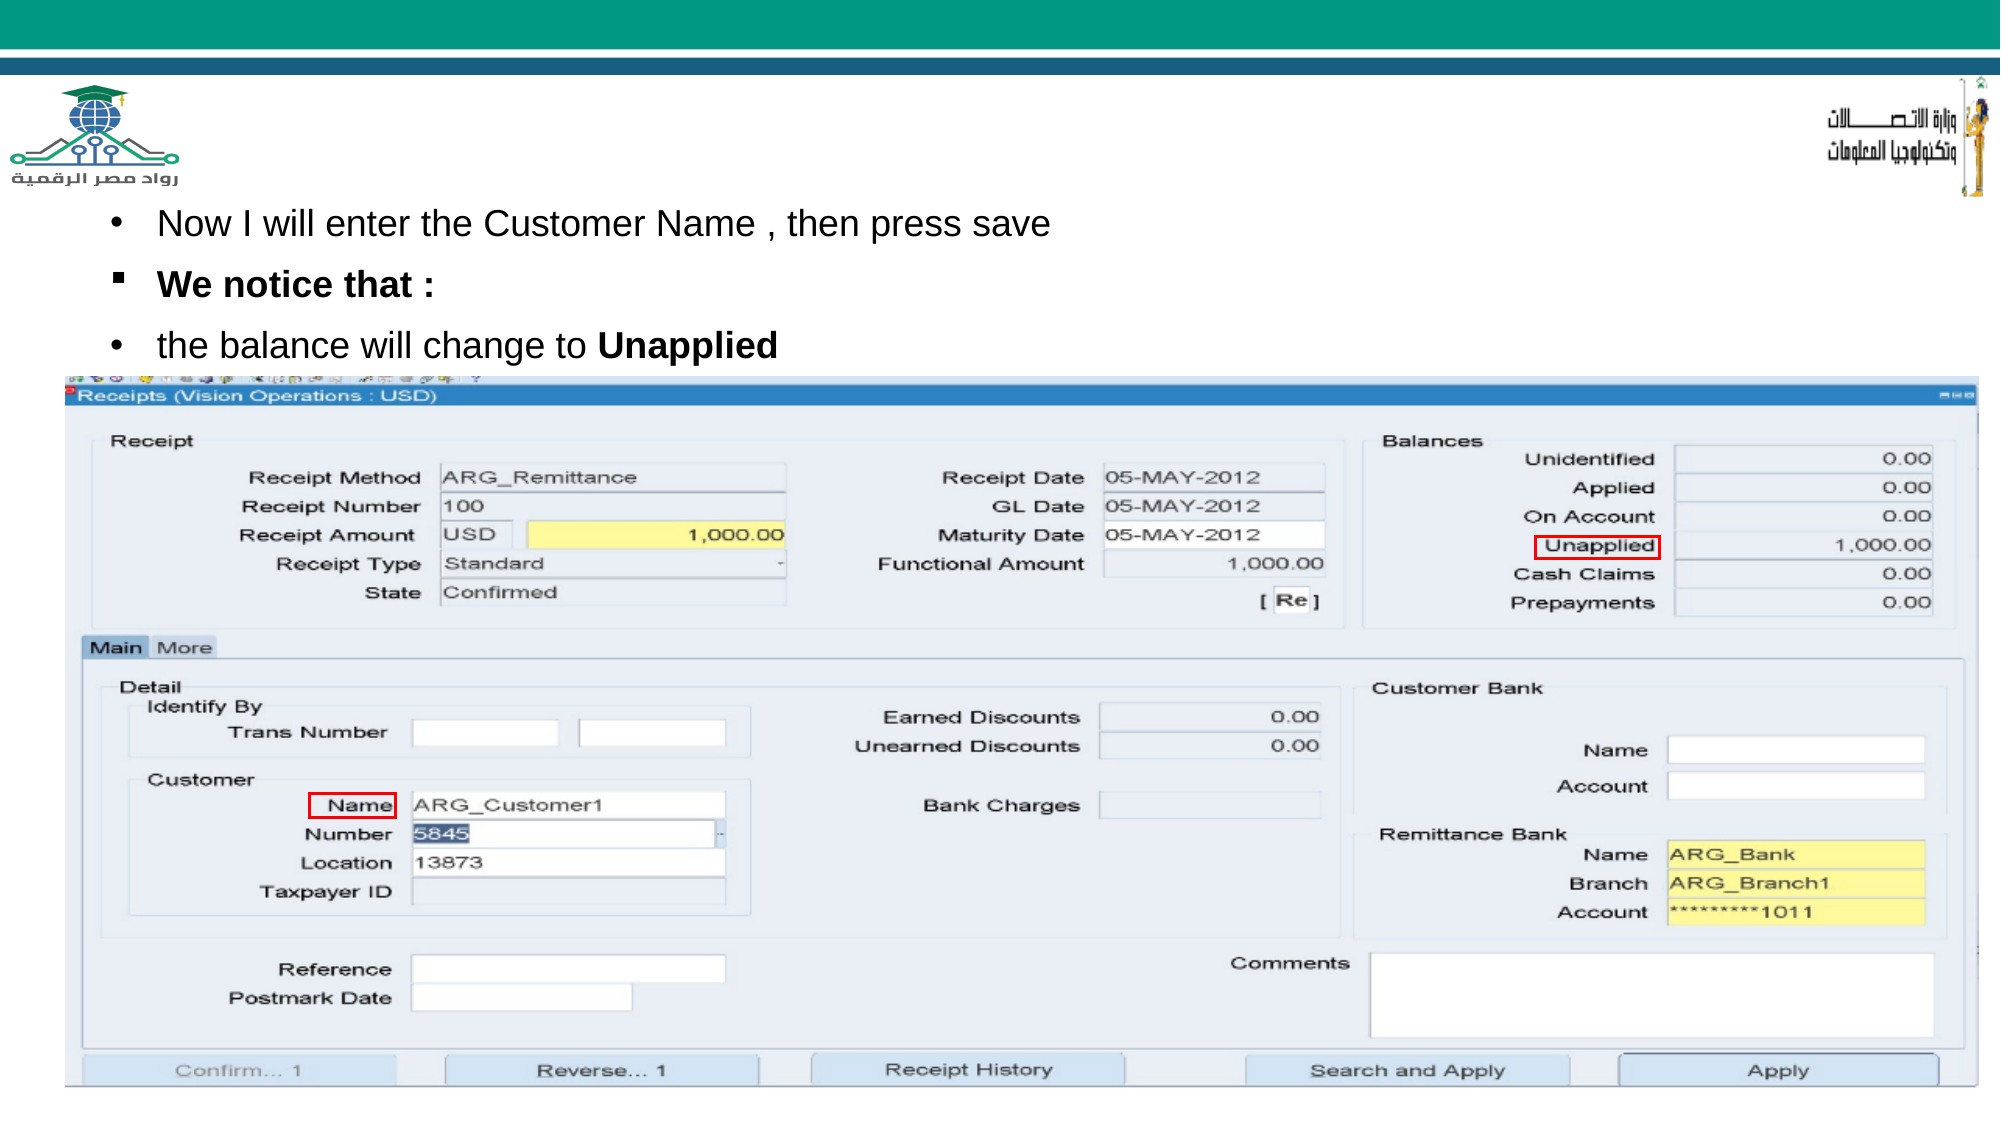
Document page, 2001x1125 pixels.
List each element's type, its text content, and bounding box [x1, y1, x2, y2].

picture [1815, 57, 2000, 215]
picture [65, 376, 1980, 1090]
text_box [0, 0, 2000, 51]
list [10, 84, 180, 187]
list Now I will enter the Customer Name , then press save We notice that : the balance will change to Unapplied [94, 196, 1930, 376]
text_box [0, 56, 2000, 77]
